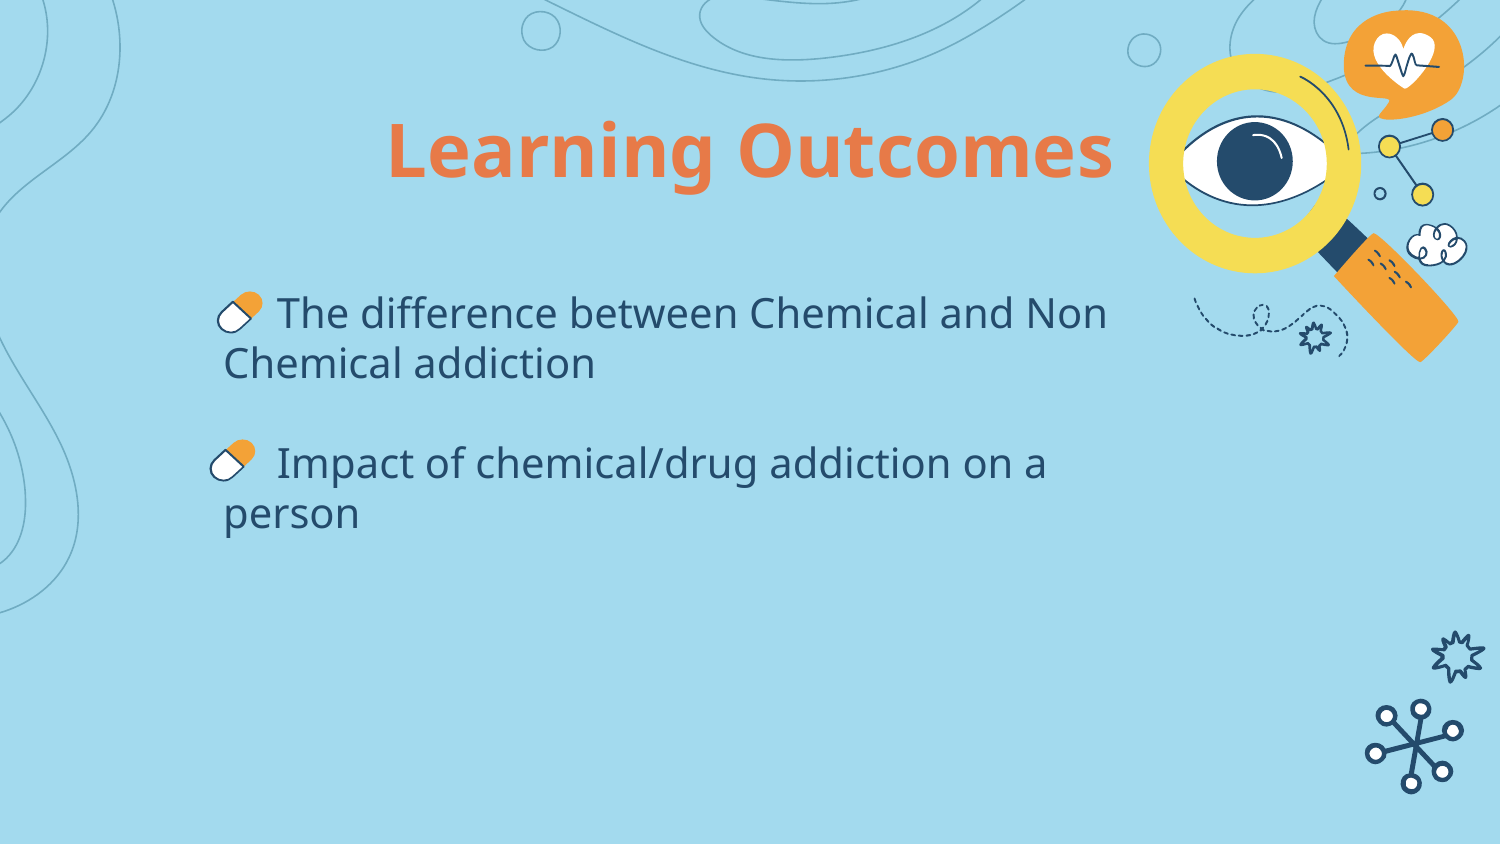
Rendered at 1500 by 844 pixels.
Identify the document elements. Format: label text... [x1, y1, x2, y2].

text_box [216, 291, 265, 334]
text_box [1364, 698, 1465, 795]
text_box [209, 439, 257, 482]
text_box [1431, 631, 1485, 683]
list The difference between Chemical and Non Chemical addiction Impact of chemical/drug addiction on a person [183, 221, 1207, 775]
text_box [1148, 10, 1475, 363]
title Learning Outcomes [116, 88, 1143, 208]
